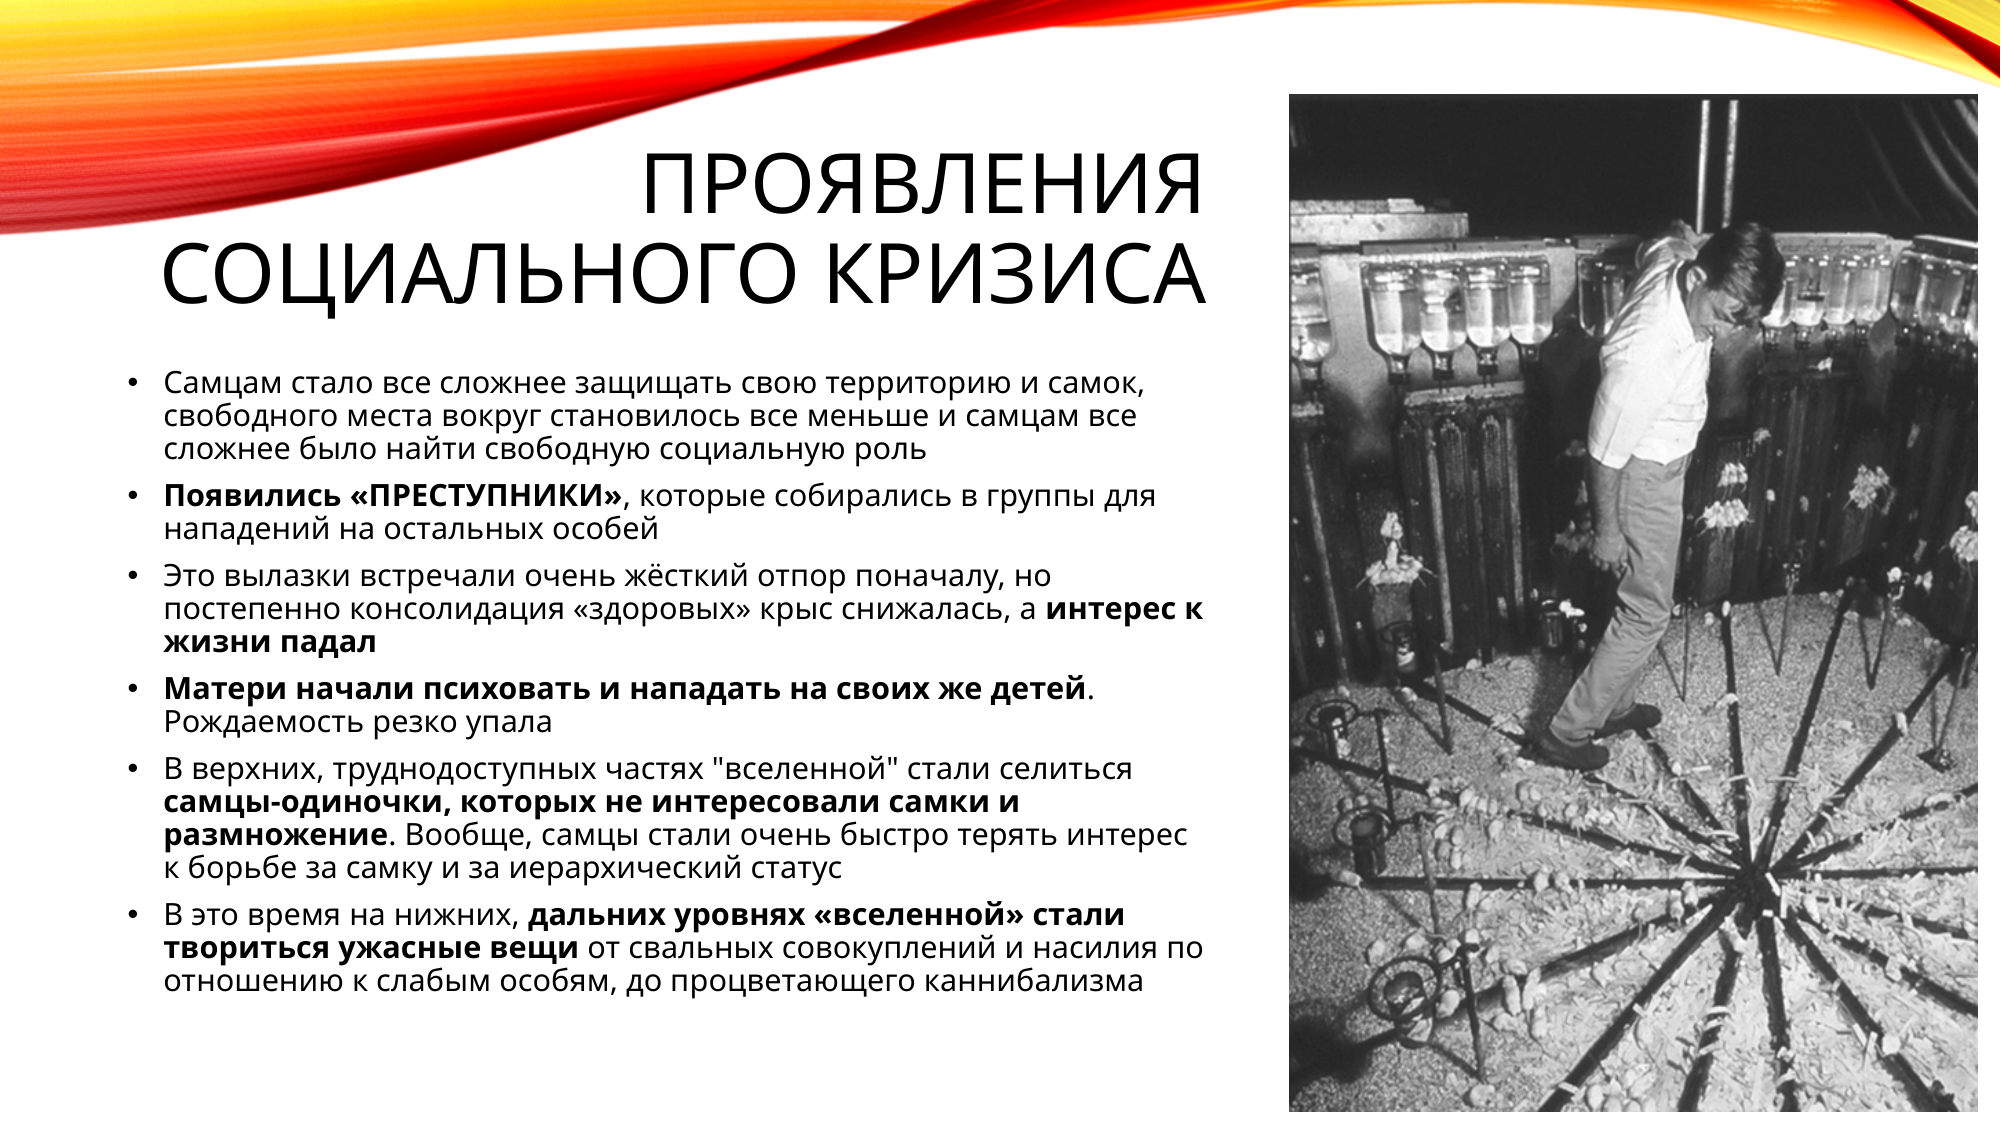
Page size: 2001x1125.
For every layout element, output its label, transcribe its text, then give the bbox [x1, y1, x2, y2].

list Самцам стало все сложнее защищать свою территорию и самок, свободного места вокруг становилось все меньше и самцам все сложнее было найти свободную социальную роль Появились «ПРЕСТУПНИКИ», которые собирались в группы для нападений на остальных особей Это вылазки встречали очень жёсткий отпор поначалу, но постепенно консолидация «здоровых» крыс снижалась, а интерес к жизни падал Матери начали психовать и нападать на своих же детей. Рождаемость резко упала В верхних, труднодоступных частях "вселенной" стали селиться самцы-одиночки, которых не интересовали самки и размножение. Вообще, самцы стали очень быстро терять интерес к борьбе за самку и за иерархический статус В это время на нижних, дальних уровнях «вселенной» стали твориться ужасные вещи от свальных совокуплений и насилия по отношению к слабым особям, до процветающего каннибализма [112, 360, 1223, 1021]
title Проявления социального кризиса [101, 125, 1223, 338]
picture [0, 0, 2000, 1112]
